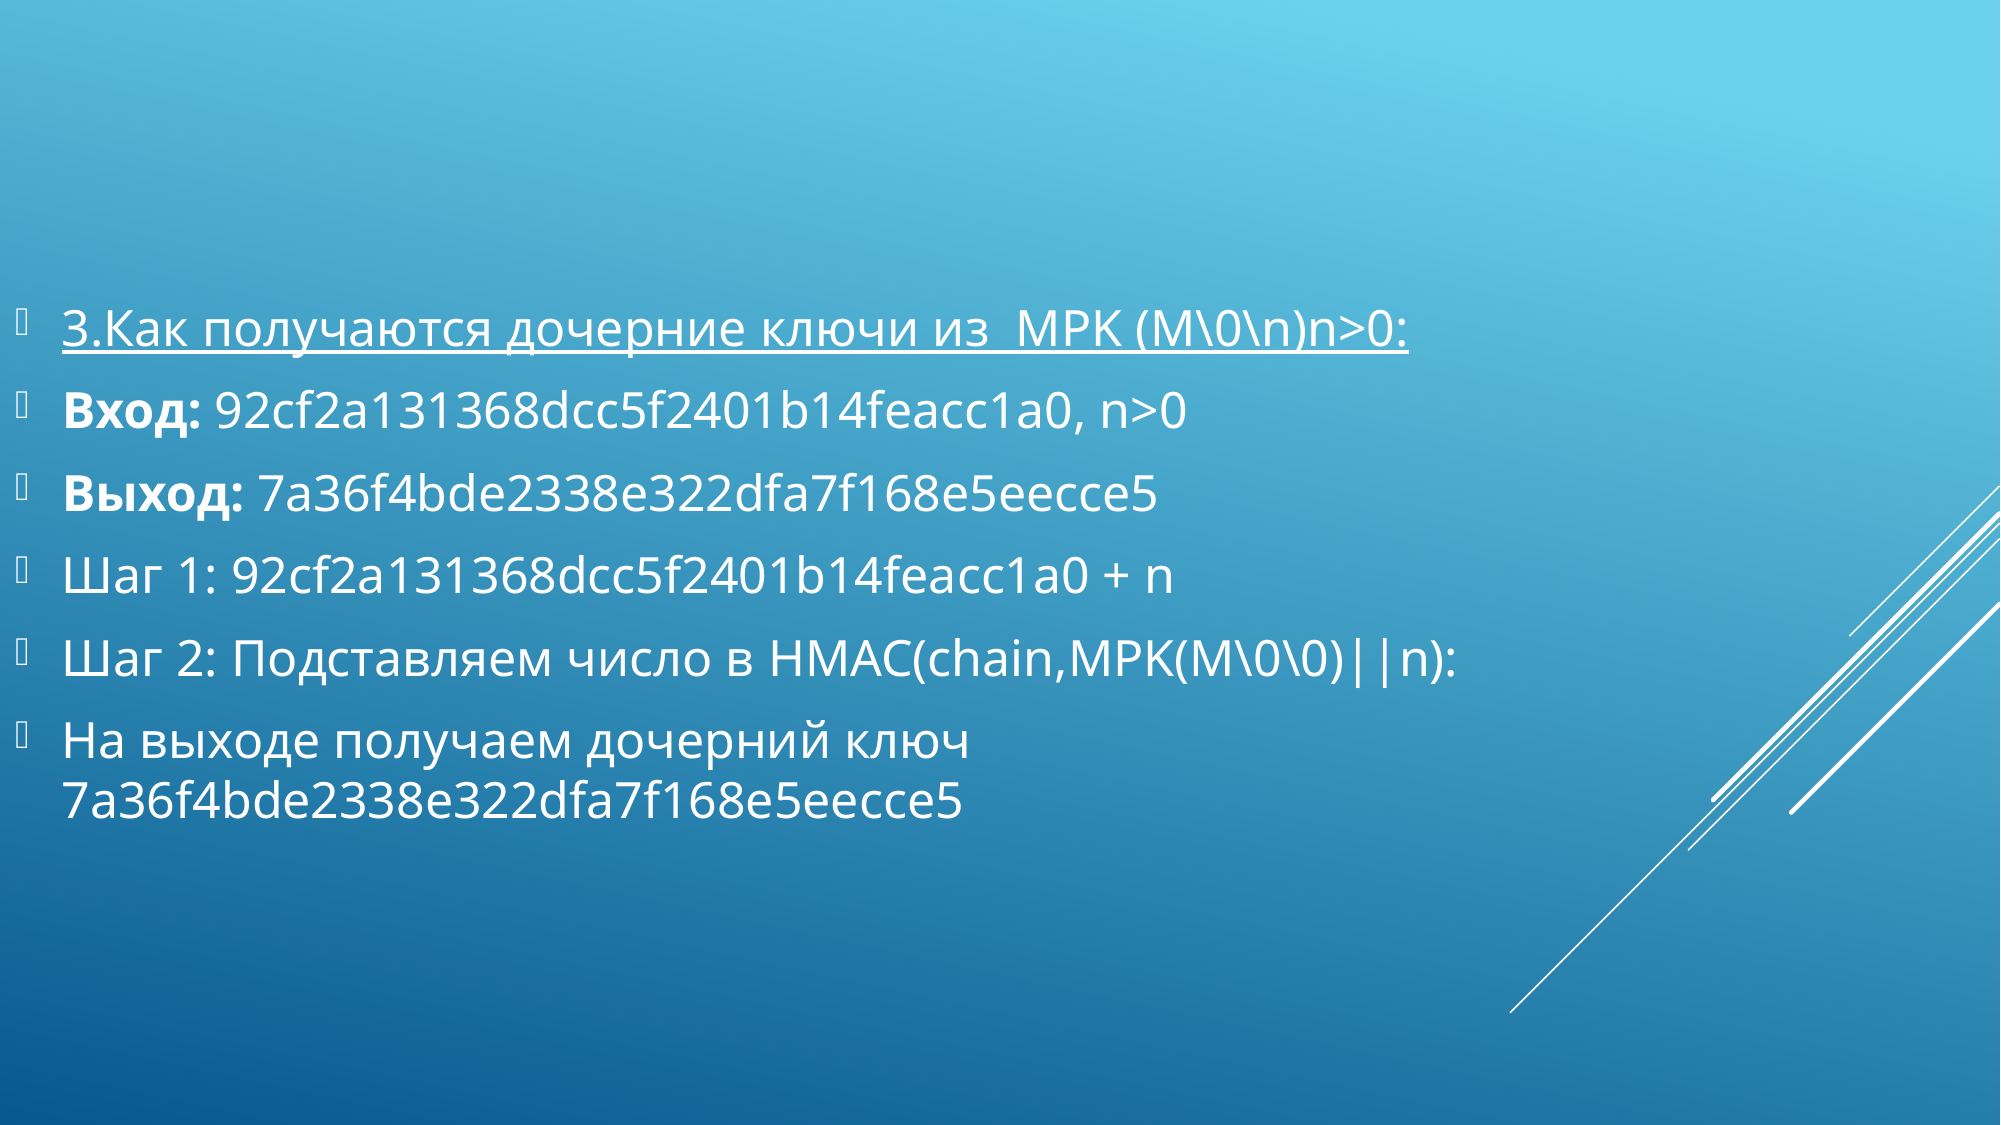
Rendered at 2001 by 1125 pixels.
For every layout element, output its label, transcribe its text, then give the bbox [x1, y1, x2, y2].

list 3.Как получаются дочерние ключи из MPK (M\0\n)n>0: Вход: 92cf2a131368dcc5f2401b14feacc1a0, n>0 Выход: 7a36f4bde2338e322dfa7f168e5eecce5 Шаг 1: 92cf2a131368dcc5f2401b14feacc1a0 + n Шаг 2: Подставляем число в HMAC(chain,MPK(M\0\0)||n): На выходе получаем дочерний ключ 7a36f4bde2338e322dfa7f168e5eecce5 [0, 0, 1884, 1125]
